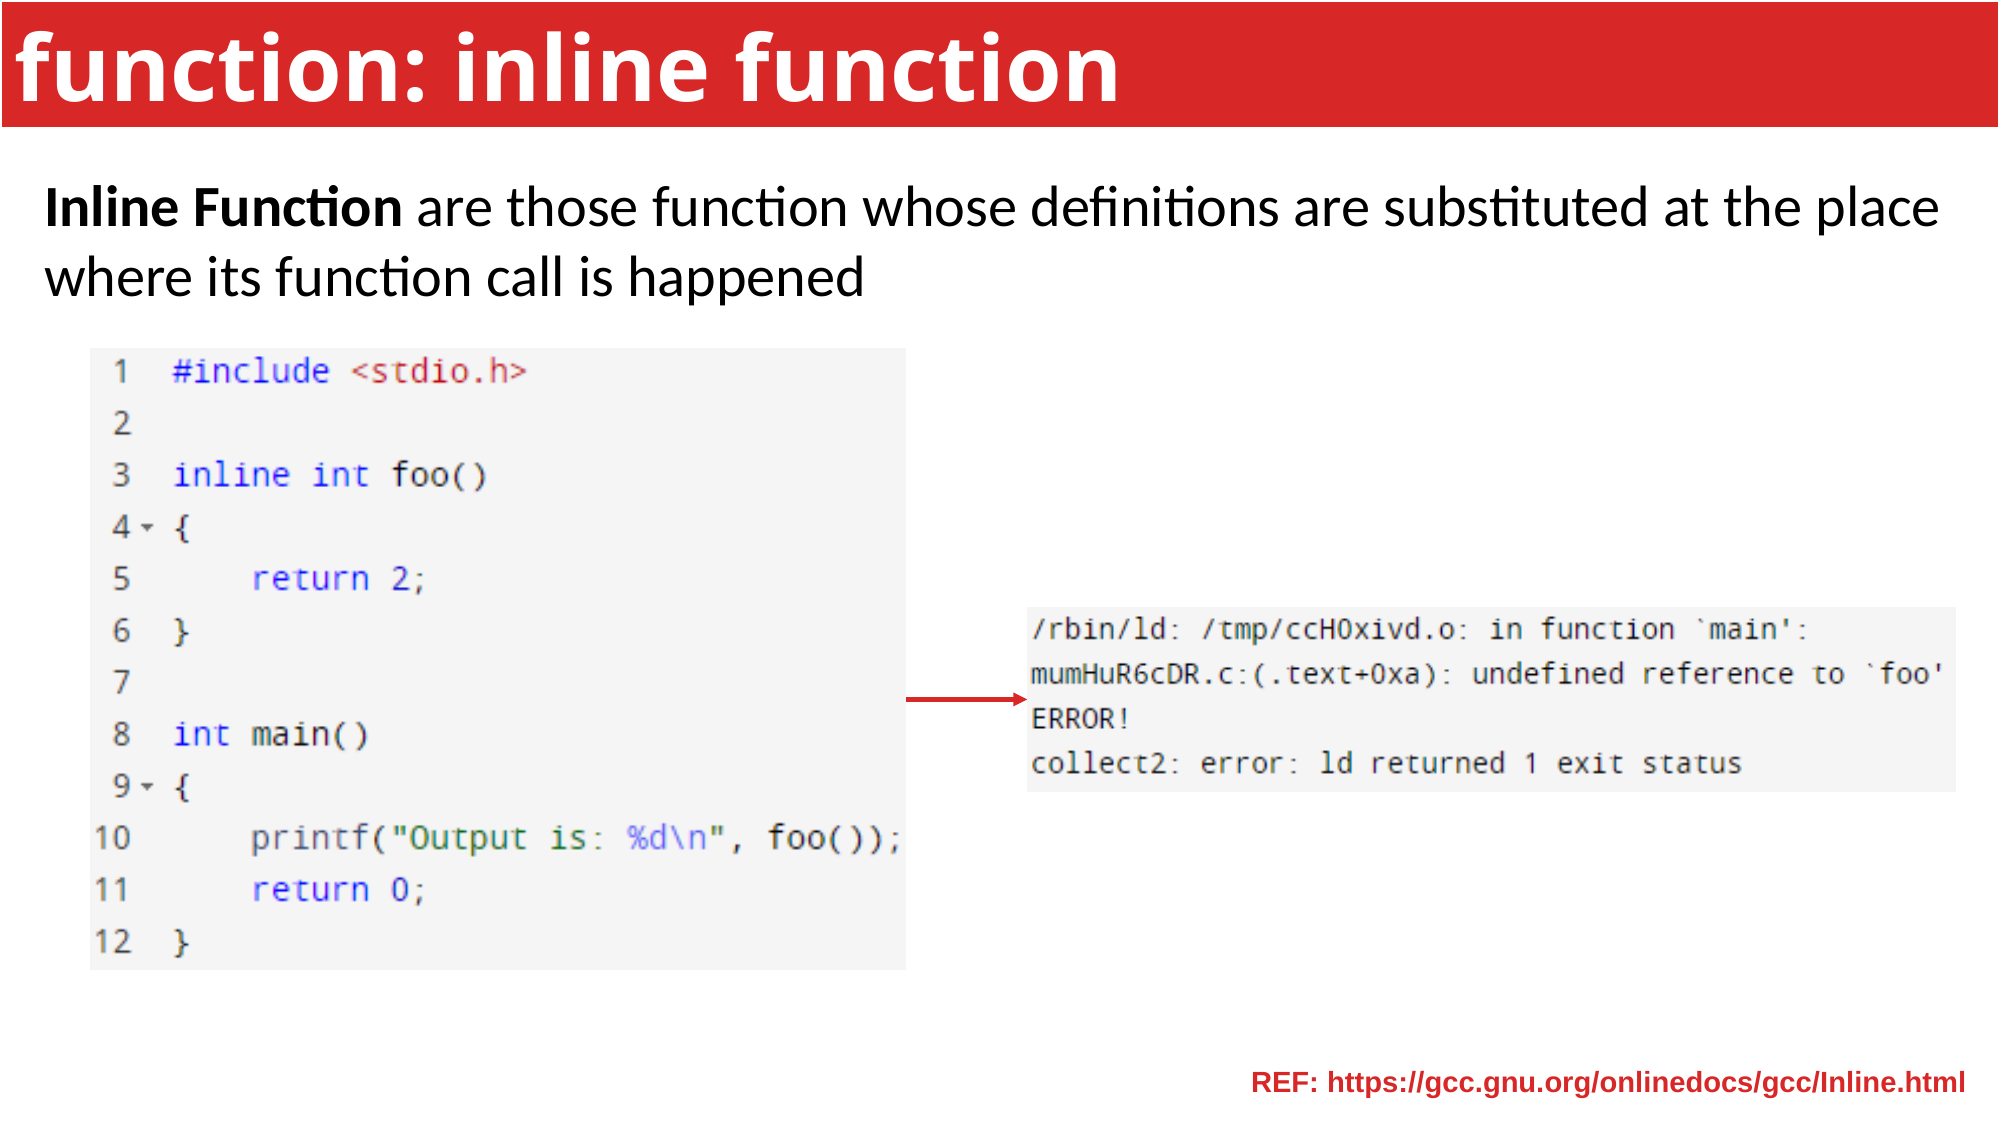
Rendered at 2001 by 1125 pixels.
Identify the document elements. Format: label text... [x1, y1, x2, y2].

text_box function: inline function [0, 0, 2000, 131]
picture [90, 348, 906, 971]
picture [1026, 607, 1956, 792]
text_box REF: https://gcc.gnu.org/onlinedocs/gcc/Inline.html [1236, 1056, 2000, 1107]
text_box Inline Function are those function whose definitions are substituted at the place where its function call is happened [29, 160, 1973, 316]
